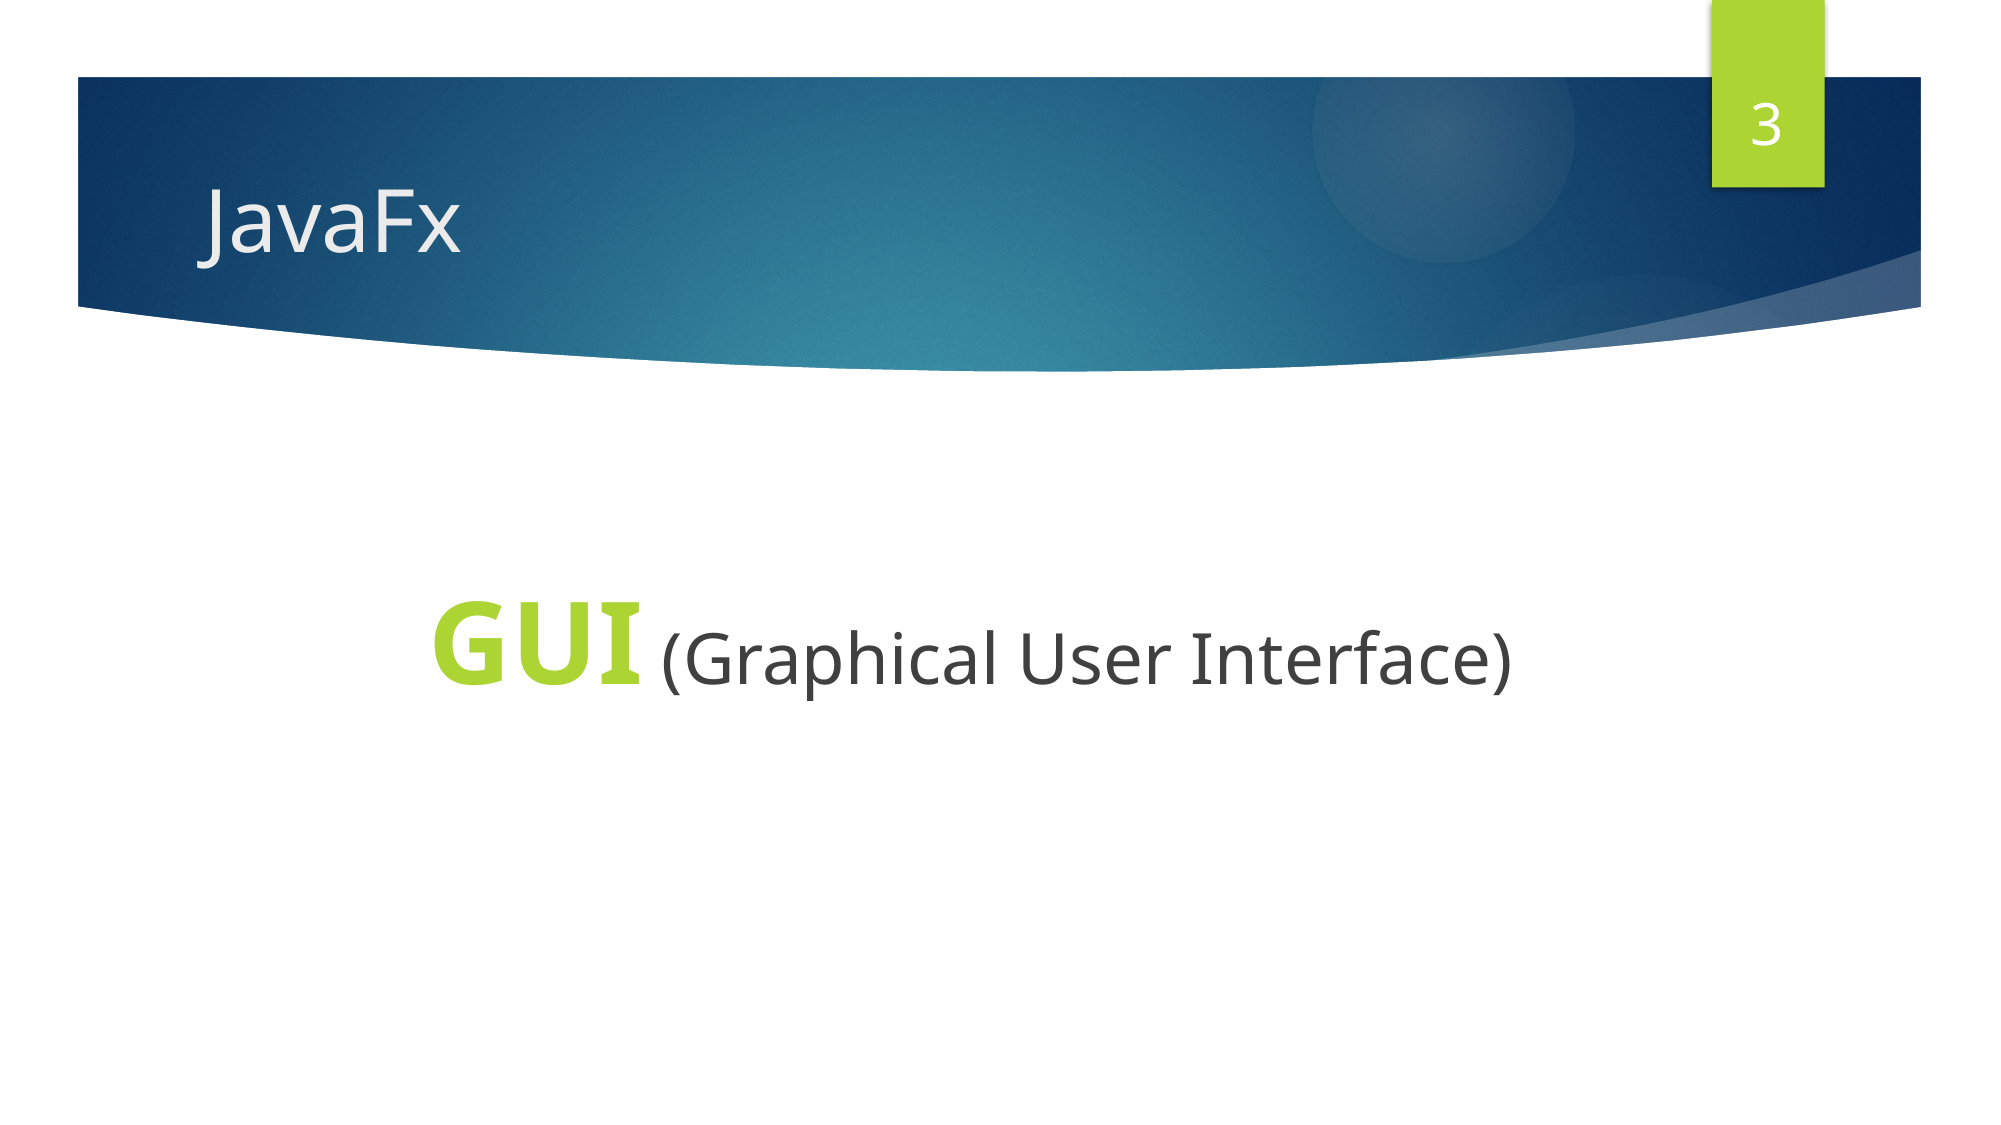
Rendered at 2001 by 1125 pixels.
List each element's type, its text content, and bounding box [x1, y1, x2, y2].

slide_number 3 [1698, 48, 1836, 175]
title JavaFx [189, 159, 1627, 276]
list GUI (Graphical User Interface) [413, 562, 1587, 698]
